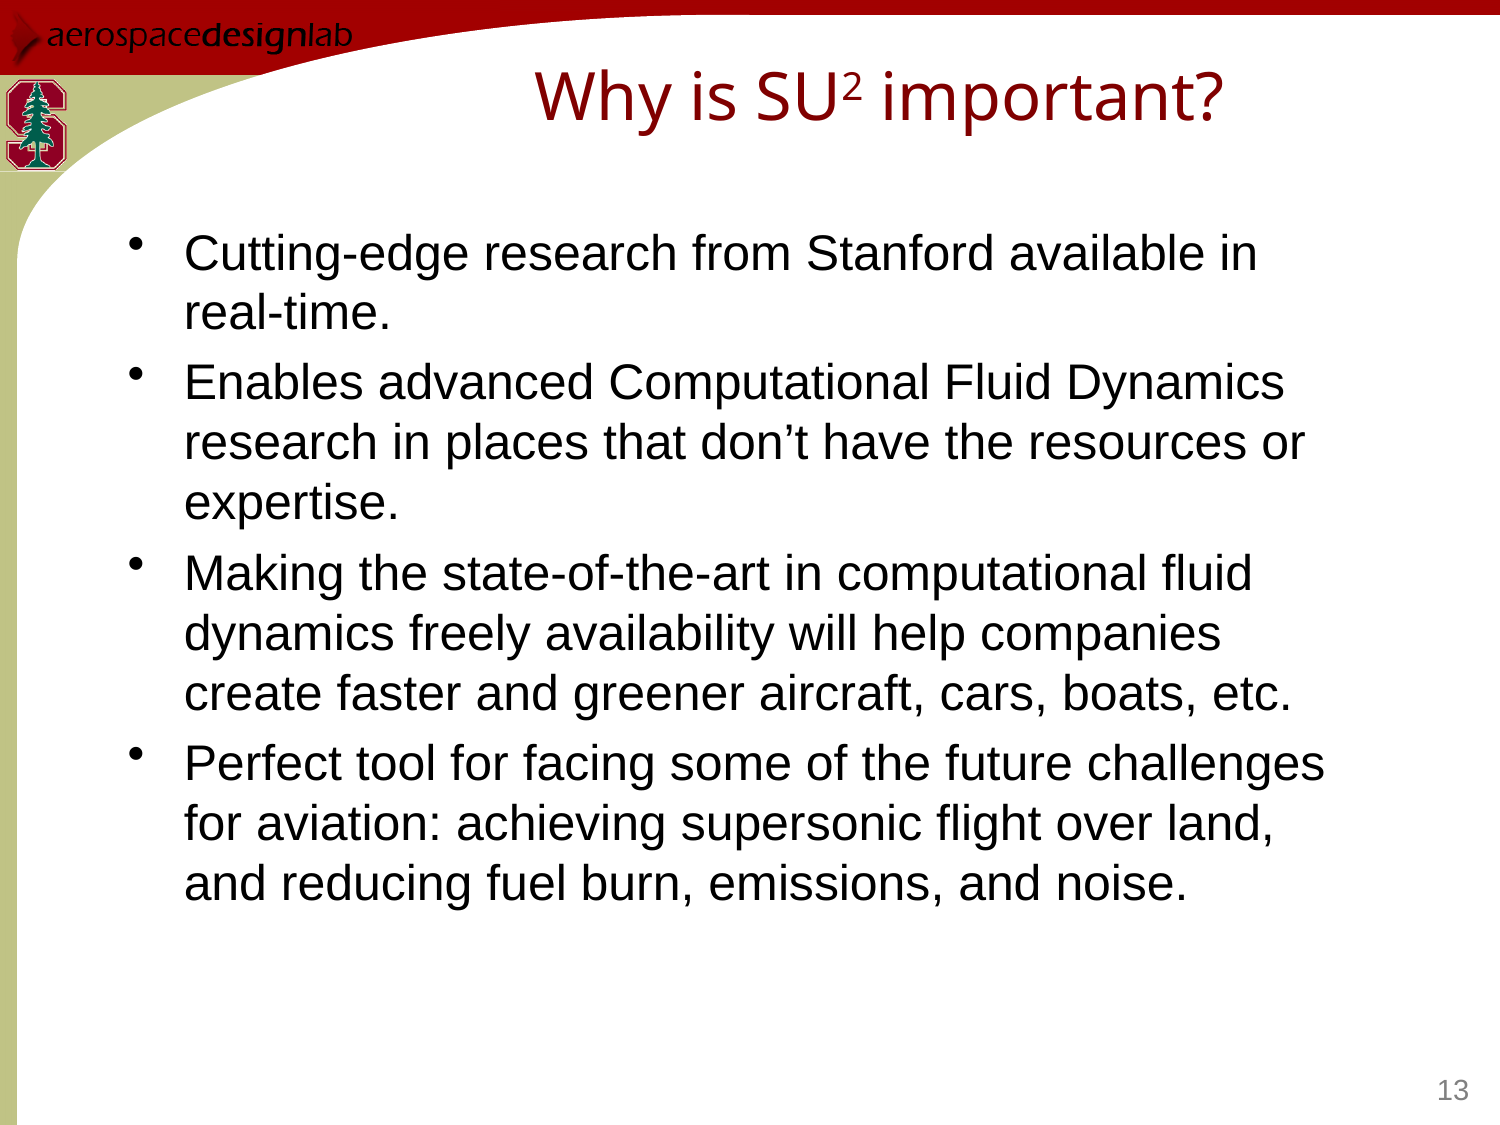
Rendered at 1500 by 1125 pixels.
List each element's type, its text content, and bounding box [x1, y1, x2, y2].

slide_number 13 [1271, 1063, 1485, 1114]
title Why is SU2 important? [260, 0, 1500, 188]
picture [0, 0, 260, 1125]
list Cutting-edge research from Stanford available in real-time. Enables advanced Computational Fluid Dynamics research in places that don’t have the resources or expertise. Making the state-of-the-art in computational fluid dynamics freely availability will help companies create faster and greener aircraft, cars, boats, etc. Perfect tool for facing some of the future challenges for aviation: achieving supersonic flight over land, and reducing fuel burn, emissions, and noise. [112, 212, 1388, 1001]
